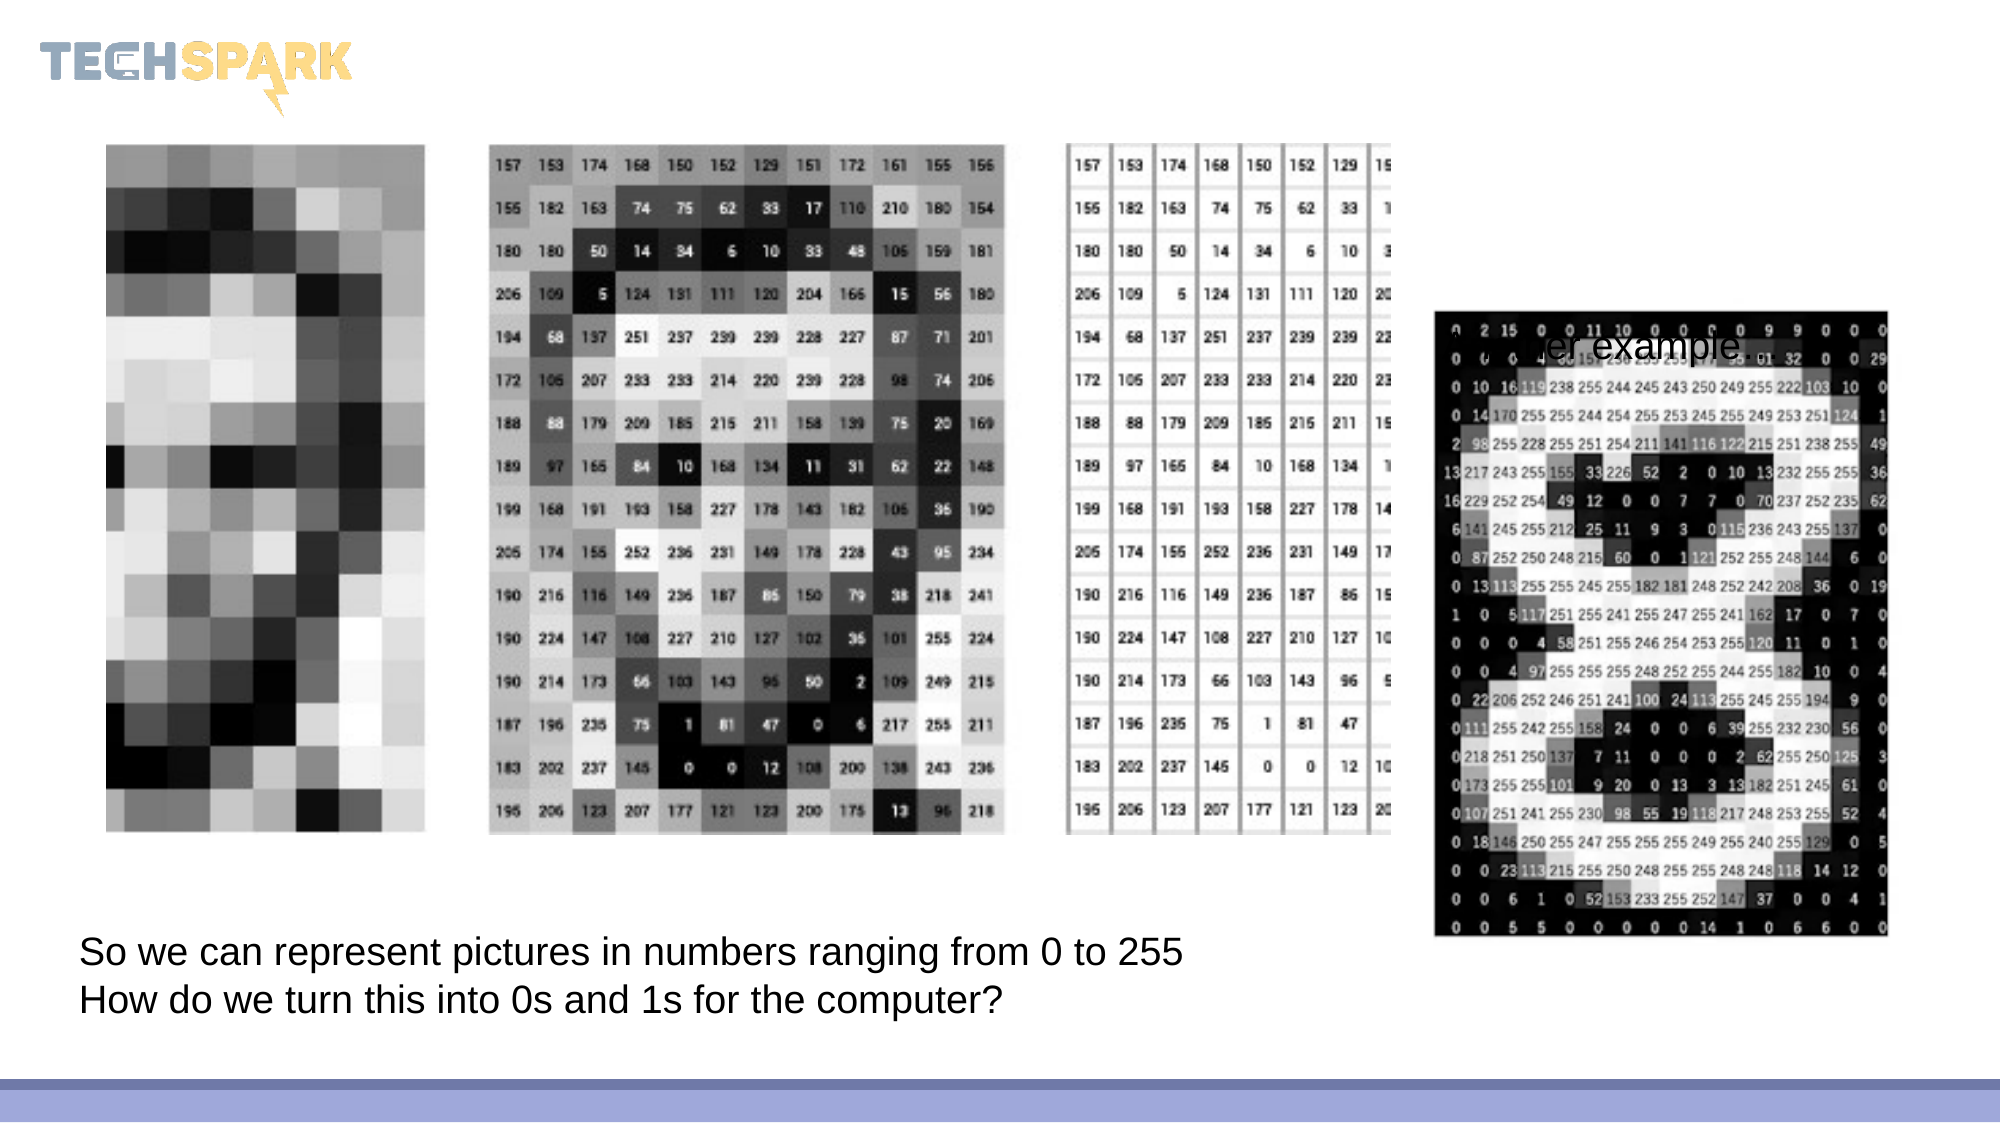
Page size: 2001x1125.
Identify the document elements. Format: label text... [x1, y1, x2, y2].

picture [105, 143, 1989, 982]
text_box So we can represent pictures in numbers ranging from 0 to 255 How do we turn this into 0s and 1s for the computer? [58, 906, 1328, 1042]
picture [34, 35, 357, 118]
